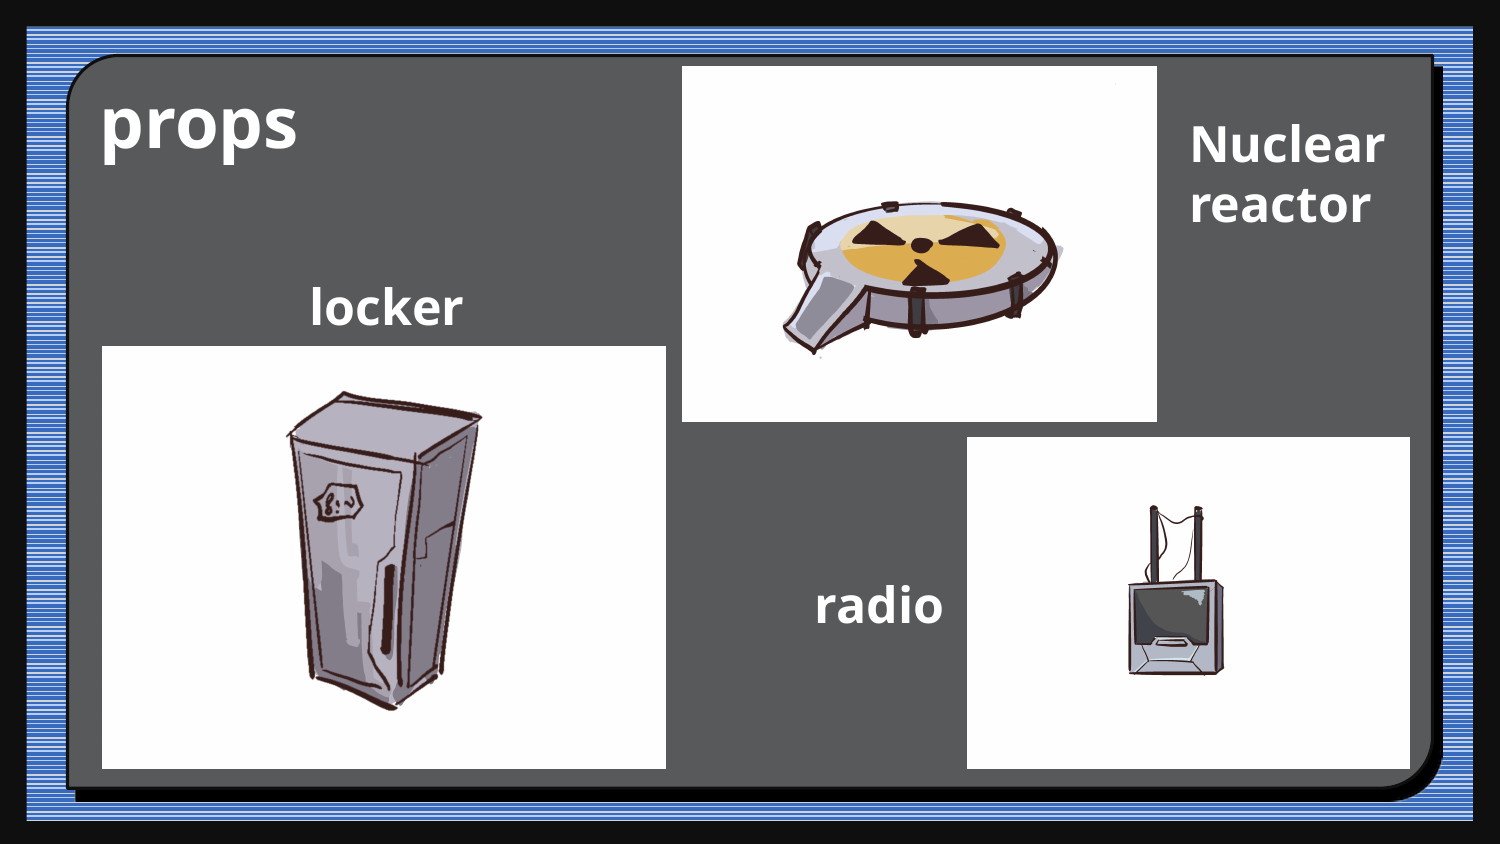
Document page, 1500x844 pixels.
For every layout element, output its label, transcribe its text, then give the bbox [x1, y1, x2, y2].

text_box radio [799, 534, 961, 673]
text_box Nuclear reactor [1174, 103, 1500, 242]
picture [682, 66, 1157, 423]
picture [966, 437, 1410, 770]
text_box locker [294, 236, 677, 375]
title props [84, 50, 683, 189]
picture [102, 346, 666, 770]
